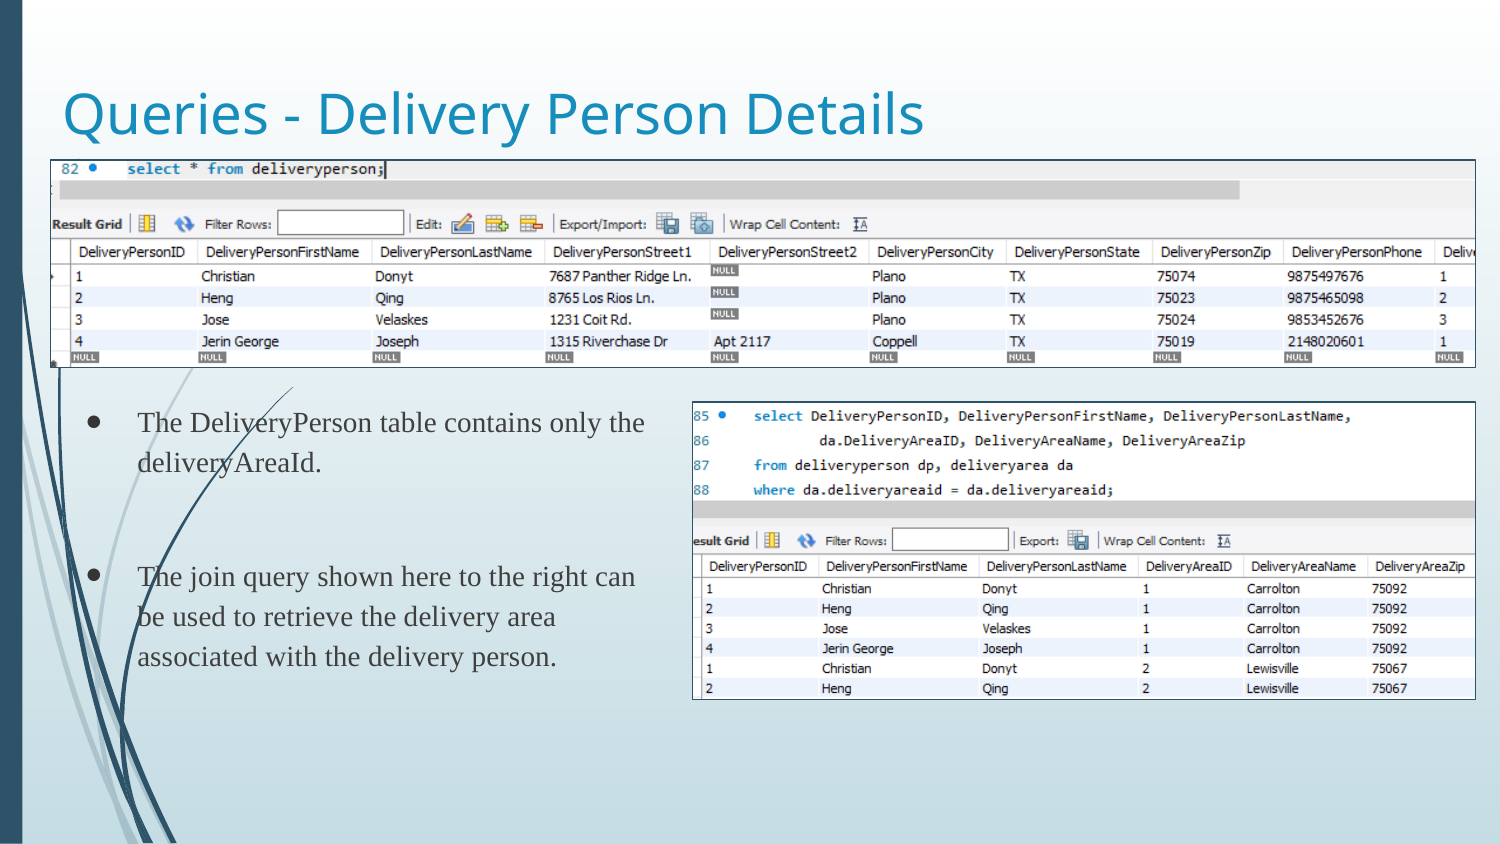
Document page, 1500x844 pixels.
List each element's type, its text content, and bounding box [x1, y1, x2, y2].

list The DeliveryPerson table contains only the deliveryAreaId. The join query shown here to the right can be used to retrieve the delivery area associated with the delivery person. [51, 392, 669, 798]
picture [50, 160, 1476, 367]
title Queries - Delivery Person Details [51, 72, 1449, 159]
picture [692, 402, 1476, 700]
